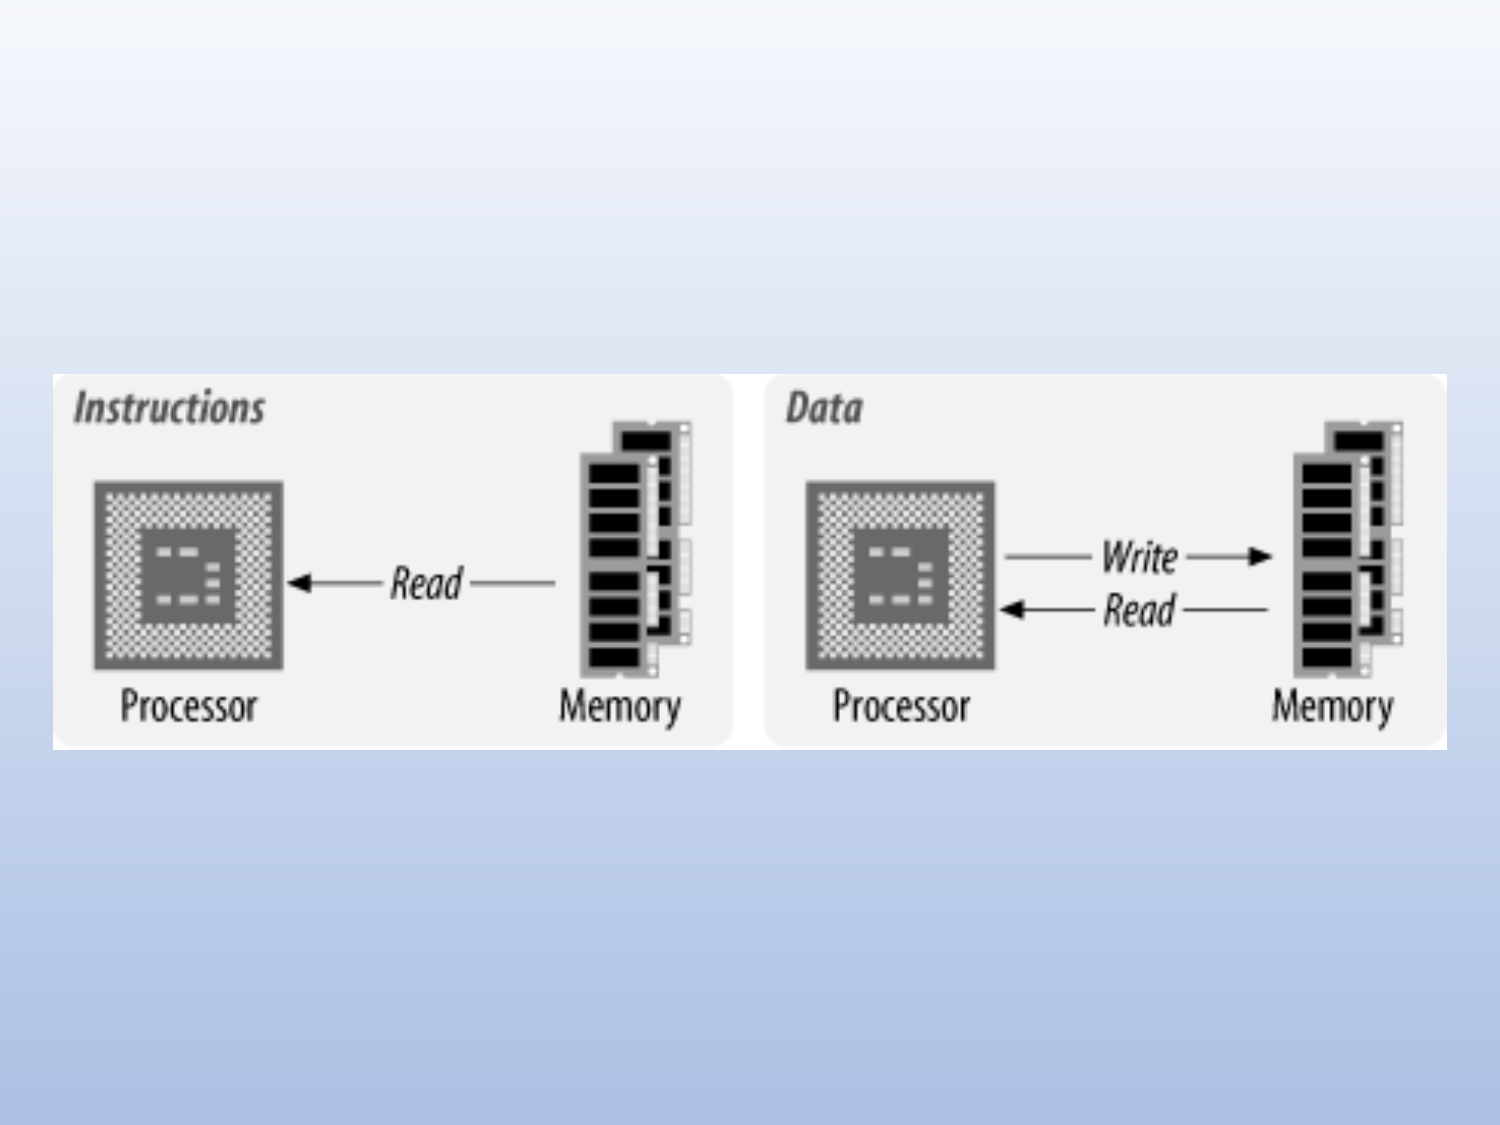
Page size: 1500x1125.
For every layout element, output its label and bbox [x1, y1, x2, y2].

picture [53, 374, 1447, 750]
